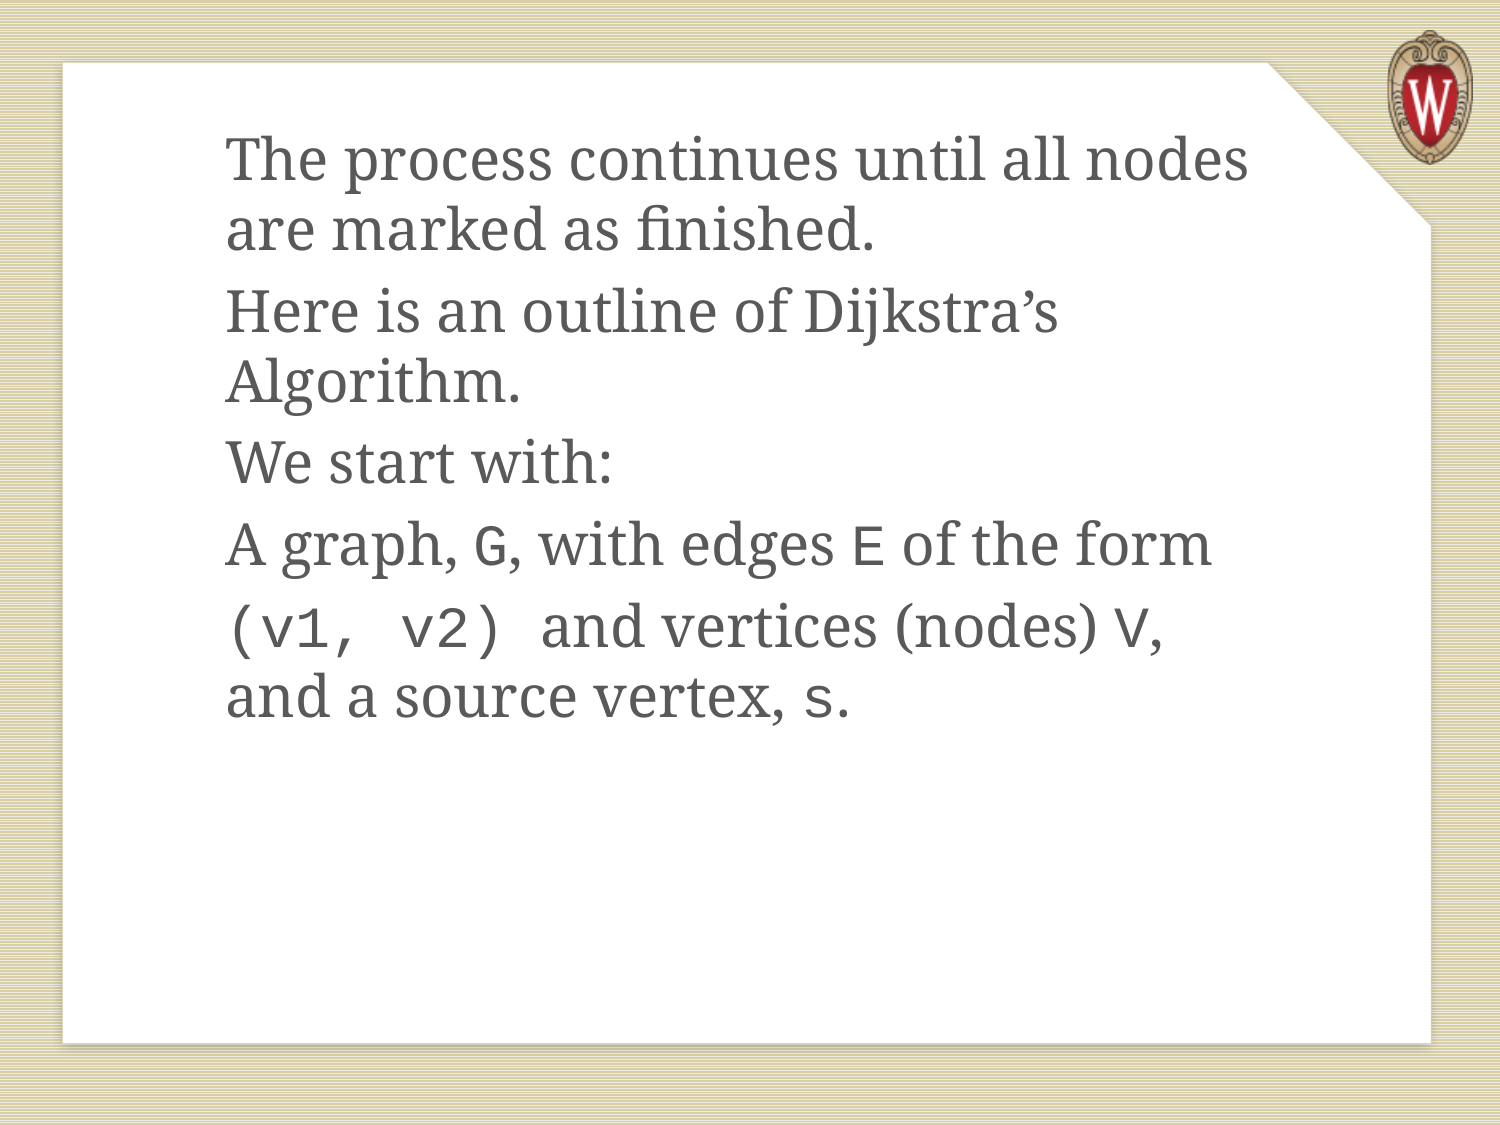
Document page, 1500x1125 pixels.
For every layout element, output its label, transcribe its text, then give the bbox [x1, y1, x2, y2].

subtitle The process continues until all nodes are marked as finished. Here is an outline of Dijkstra’s Algorithm. We start with: A graph, G, with edges E of the form (v1, v2) and vertices (nodes) V, and a source vertex, s. [225, 122, 1275, 1003]
